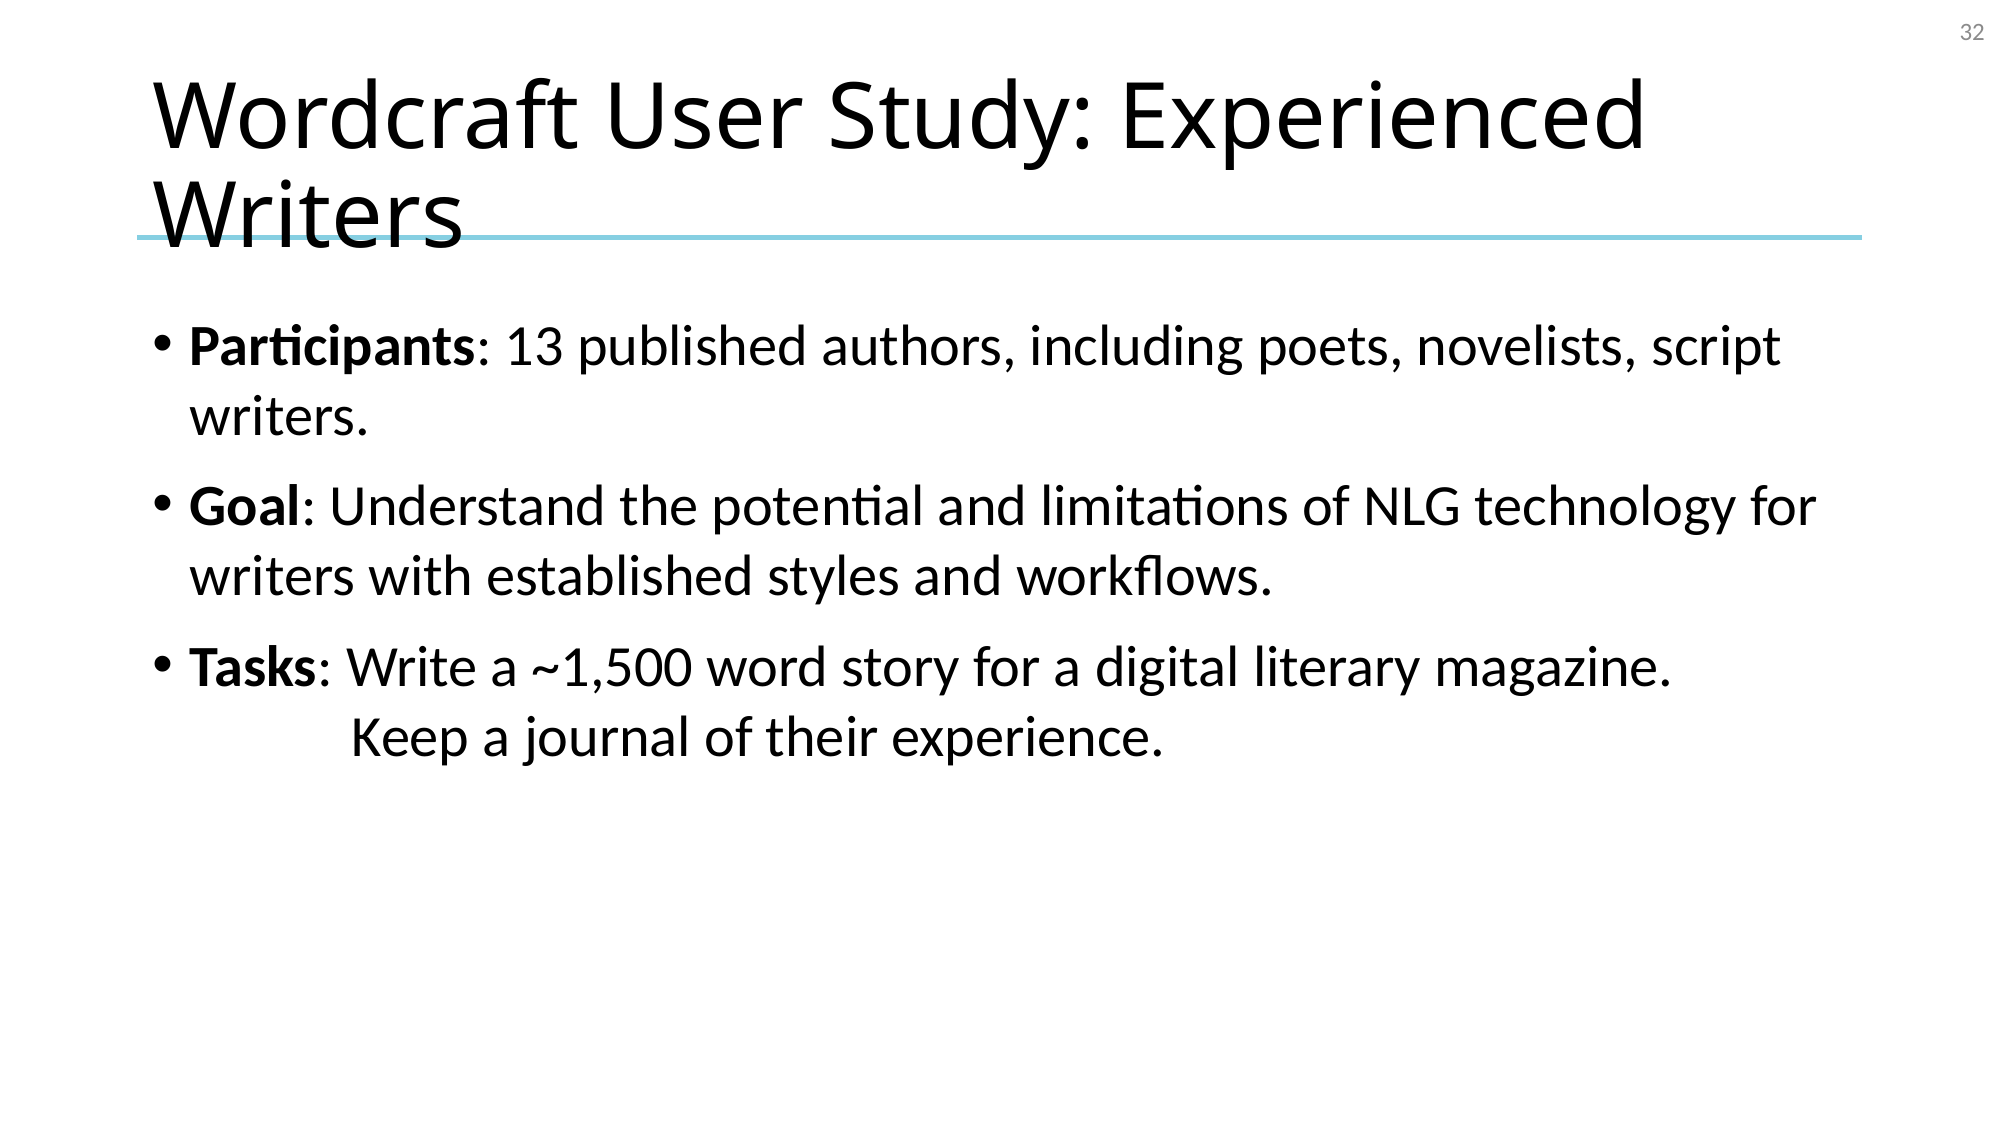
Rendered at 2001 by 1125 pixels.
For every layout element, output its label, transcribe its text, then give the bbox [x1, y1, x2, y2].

slide_number 32 [1550, 0, 2000, 61]
title Wordcraft User Study: Experienced Writers [137, 59, 1863, 278]
list Participants: 13 published authors, including poets, novelists, script writers. Goal: Understand the potential and limitations of NLG technology for writers with established styles and workflows. Tasks: Write a ~1,500 word story for a digital literary magazine. …… ….Keep a journal of their experience. [137, 299, 1863, 1014]
